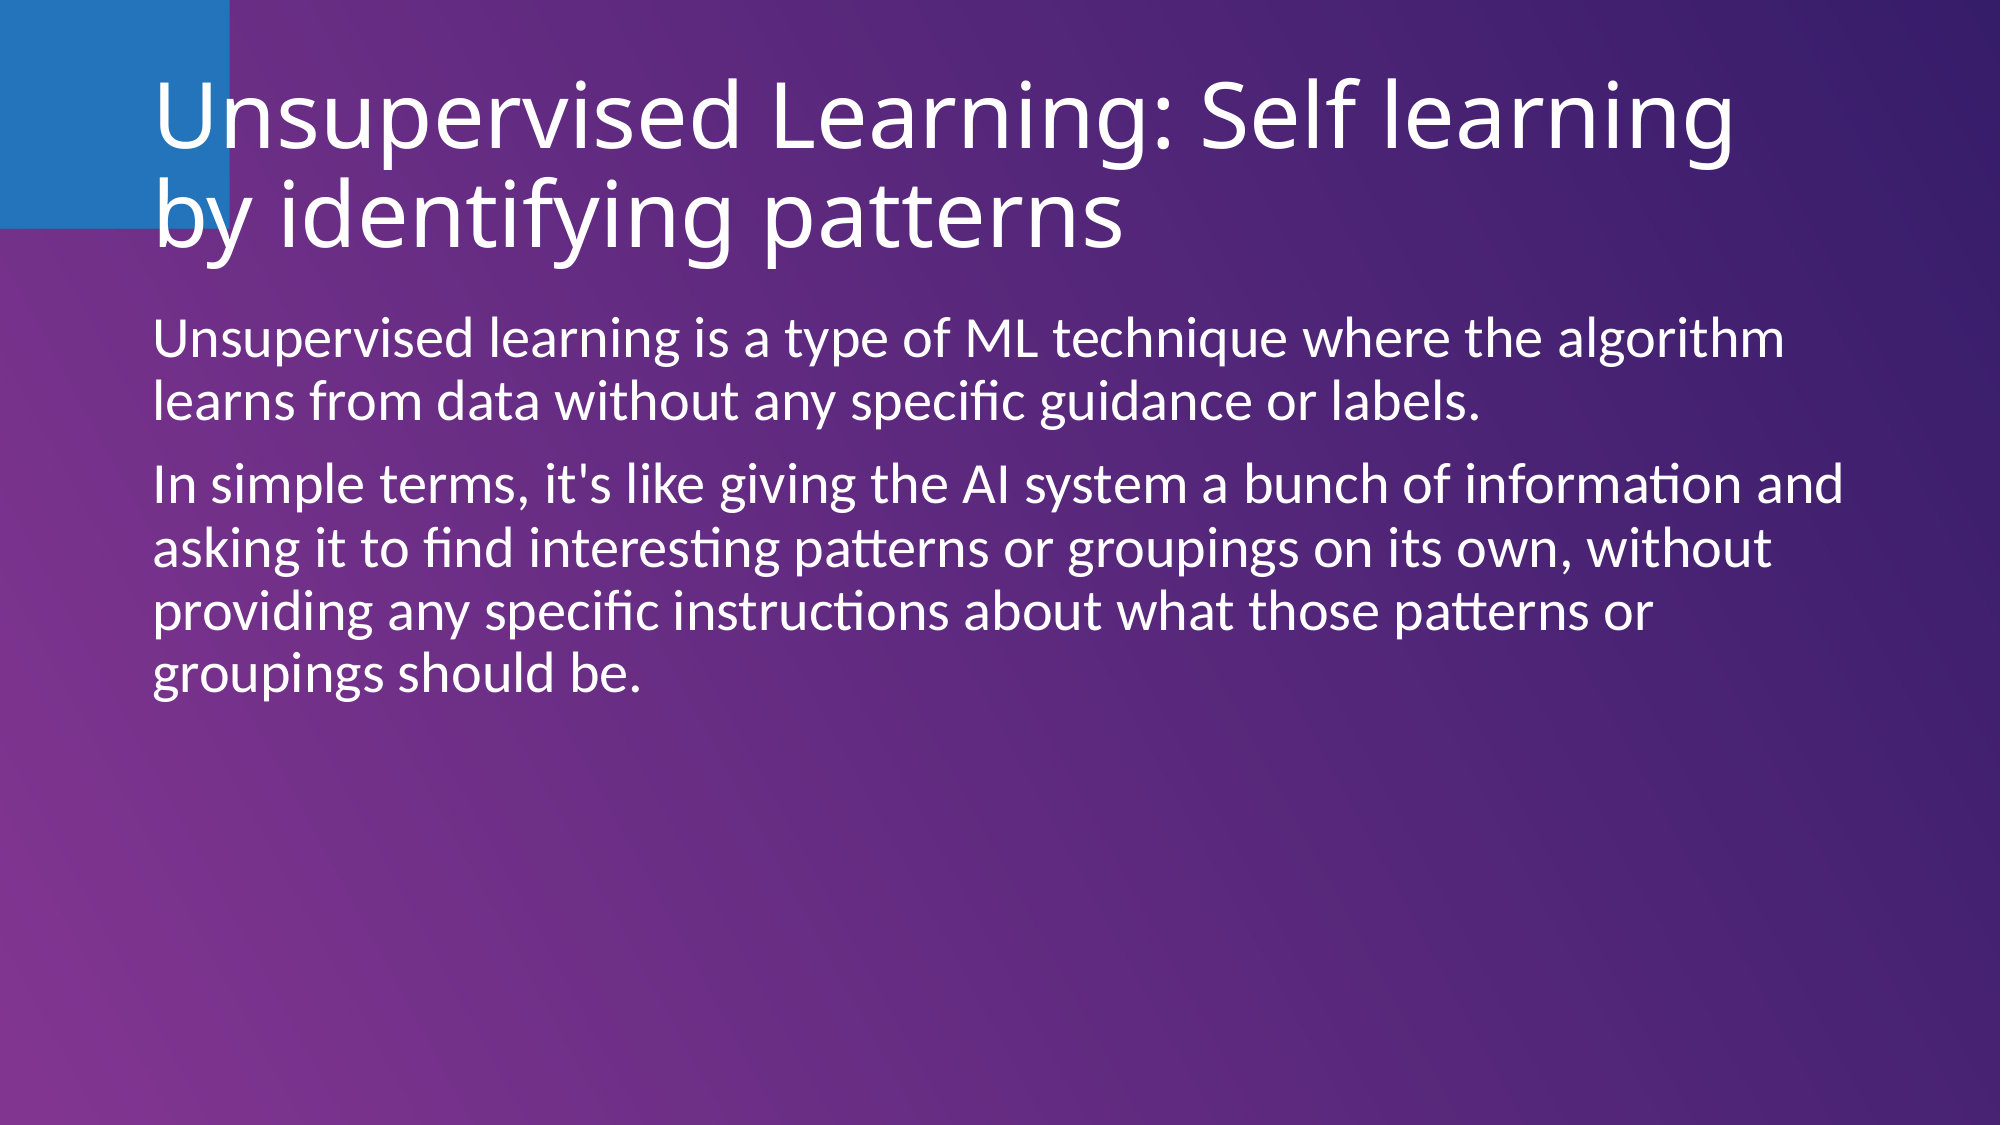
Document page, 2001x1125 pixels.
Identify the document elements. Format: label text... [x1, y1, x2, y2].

list Unsupervised learning is a type of ML technique where the algorithm learns from data without any specific guidance or labels. In simple terms, it's like giving the AI system a bunch of information and asking it to find interesting patterns or groupings on its own, without providing any specific instructions about what those patterns or groupings should be. [137, 299, 1863, 1014]
title Unsupervised Learning: Self learning by identifying patterns [137, 59, 1863, 278]
picture [0, 0, 2000, 1125]
